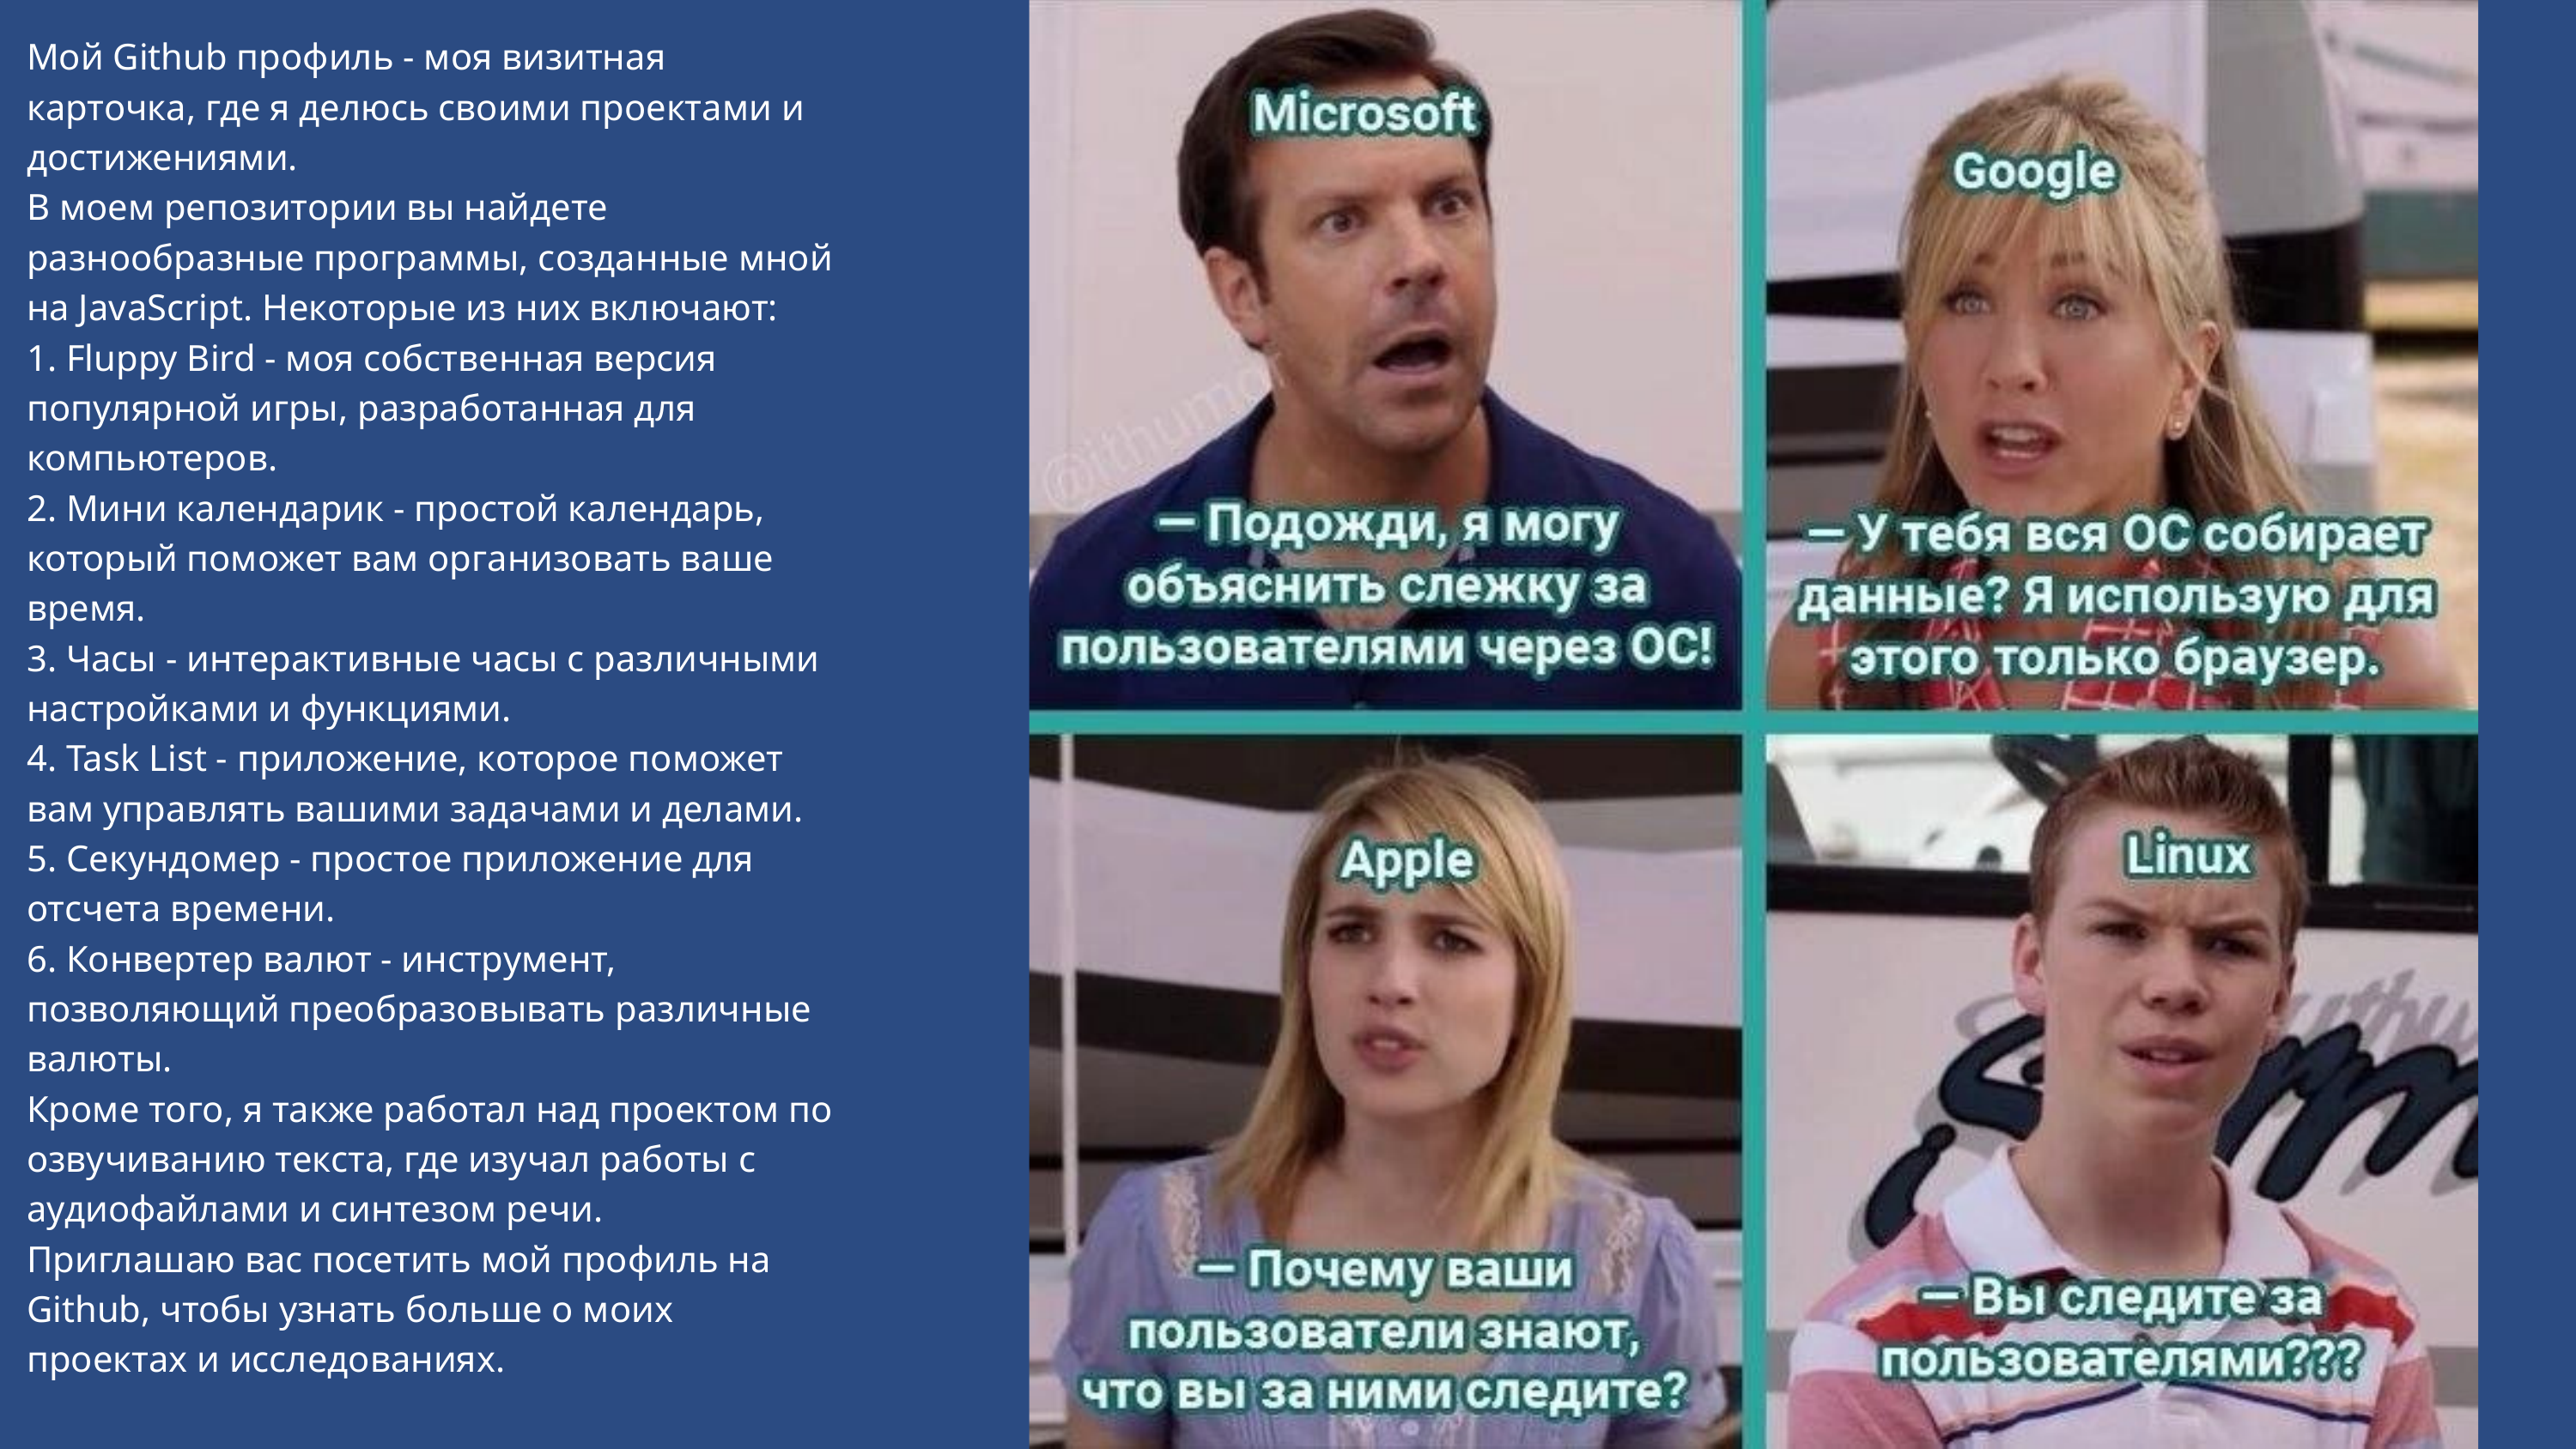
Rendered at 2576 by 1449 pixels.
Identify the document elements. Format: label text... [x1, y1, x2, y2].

text_box [1029, 0, 2479, 1449]
table_header Мой Github профиль - моя визитная карточка, где я делюсь своими проектами и достижениями. В моем репозитории вы найдете разнообразные программы, созданные мной на JavaScript. Некоторые из них включают: 1. Fluppy Bird - моя собственная версия популярной игры, разработанная для компьютеров. 2. Мини календарик - простой календарь, который поможет вам организовать ваше время. 3. Часы - интерактивные часы с различными настройками и функциями. 4. Task List - приложение, которое поможет вам управлять вашими задачами и делами. 5. Секундомер - простое приложение для отсчета времени. 6. Конвертер валют - инструмент, позволяющий преобразовывать различные валюты. Кроме того, я также работал над проектом по озвучиванию текста, где изучал работы с аудиофайлами и синтезом речи. Приглашаю вас посетить мой профиль на Github, чтобы узнать больше о моих проектах и исследованиях. [3, 3, 857, 1410]
